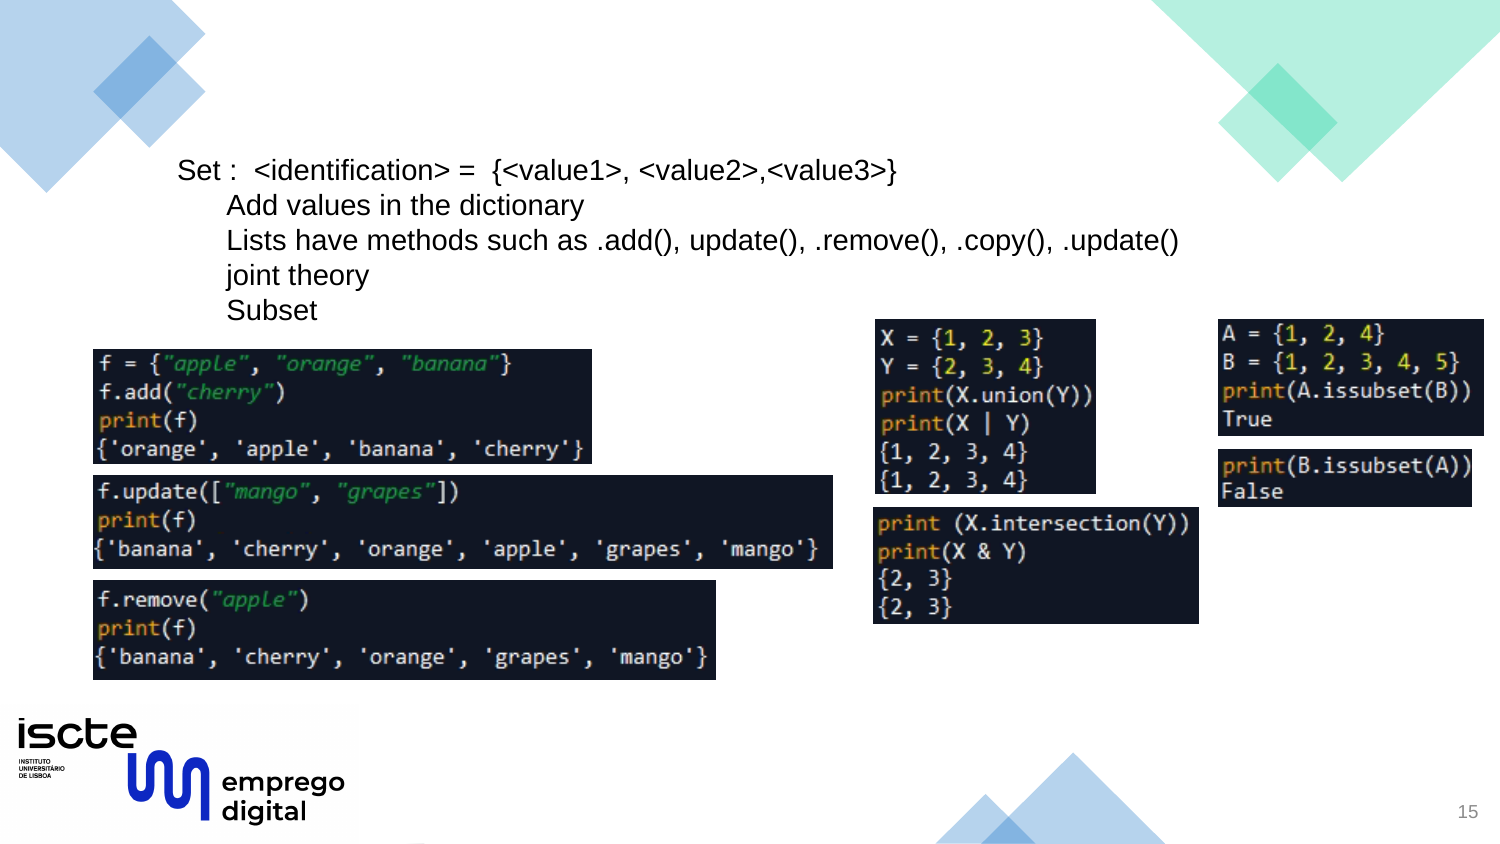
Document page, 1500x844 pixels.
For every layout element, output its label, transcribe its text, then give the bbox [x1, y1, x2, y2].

text_box [933, 792, 1038, 844]
picture [93, 475, 833, 569]
text_box [0, 0, 208, 195]
picture [93, 349, 592, 464]
picture [0, 704, 359, 844]
text_box [91, 34, 208, 150]
text_box [1009, 750, 1167, 844]
picture [93, 580, 716, 680]
text_box Set : <identification> = {<value1>, <value2>,<value3>} Add values in the dictionary Lists have methods such as .add(), update(), .remove(), .copy(), .update() joint theory Subset [162, 144, 1247, 334]
text_box [1149, 0, 1500, 184]
slide_number 15 [1403, 779, 1494, 844]
picture [873, 507, 1199, 624]
picture [1218, 449, 1472, 507]
text_box [0, 0, 1500, 844]
text_box [1216, 93, 1309, 185]
picture [875, 319, 1096, 494]
picture [1218, 319, 1484, 436]
